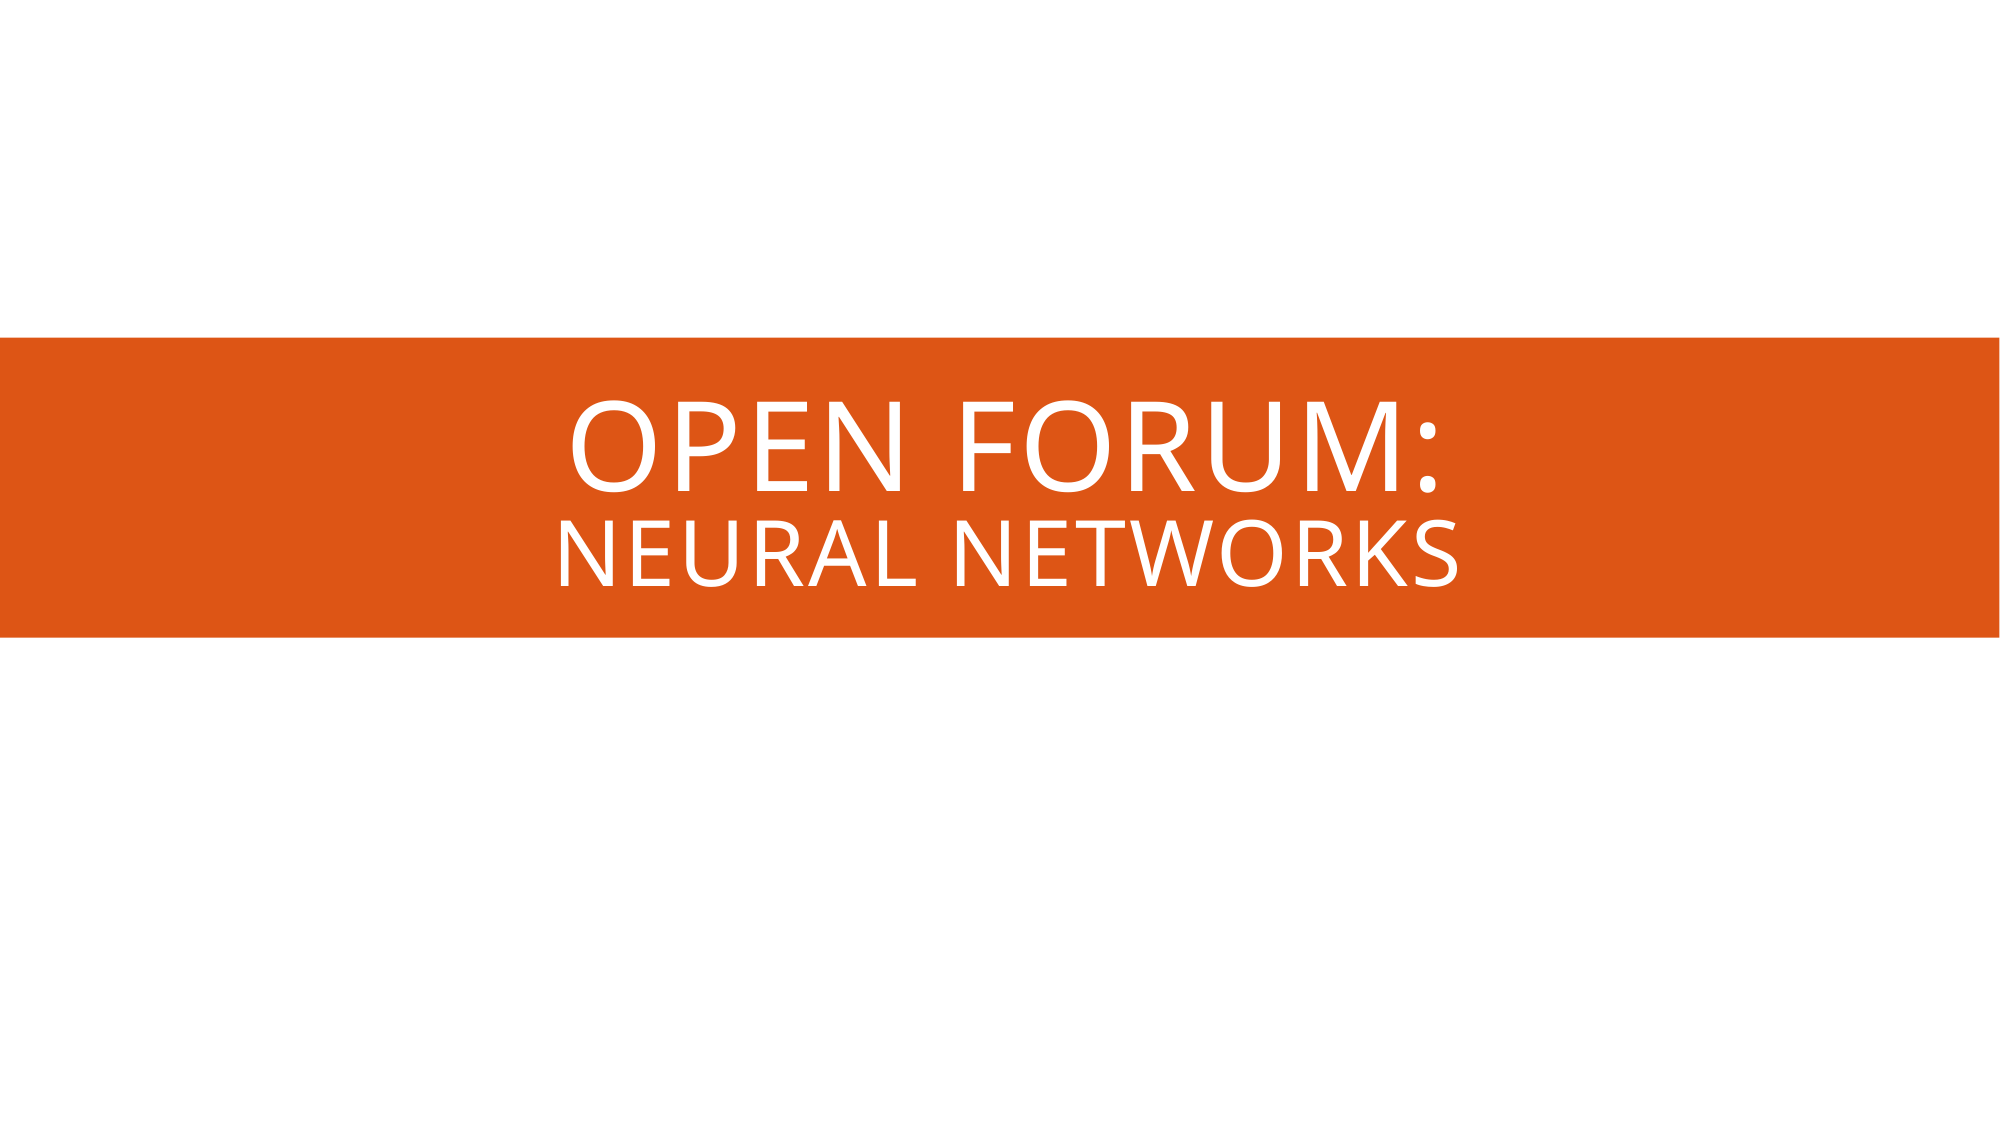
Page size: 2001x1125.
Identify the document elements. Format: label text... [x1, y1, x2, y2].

title Open Forum: Neural Networks [108, 362, 1907, 638]
